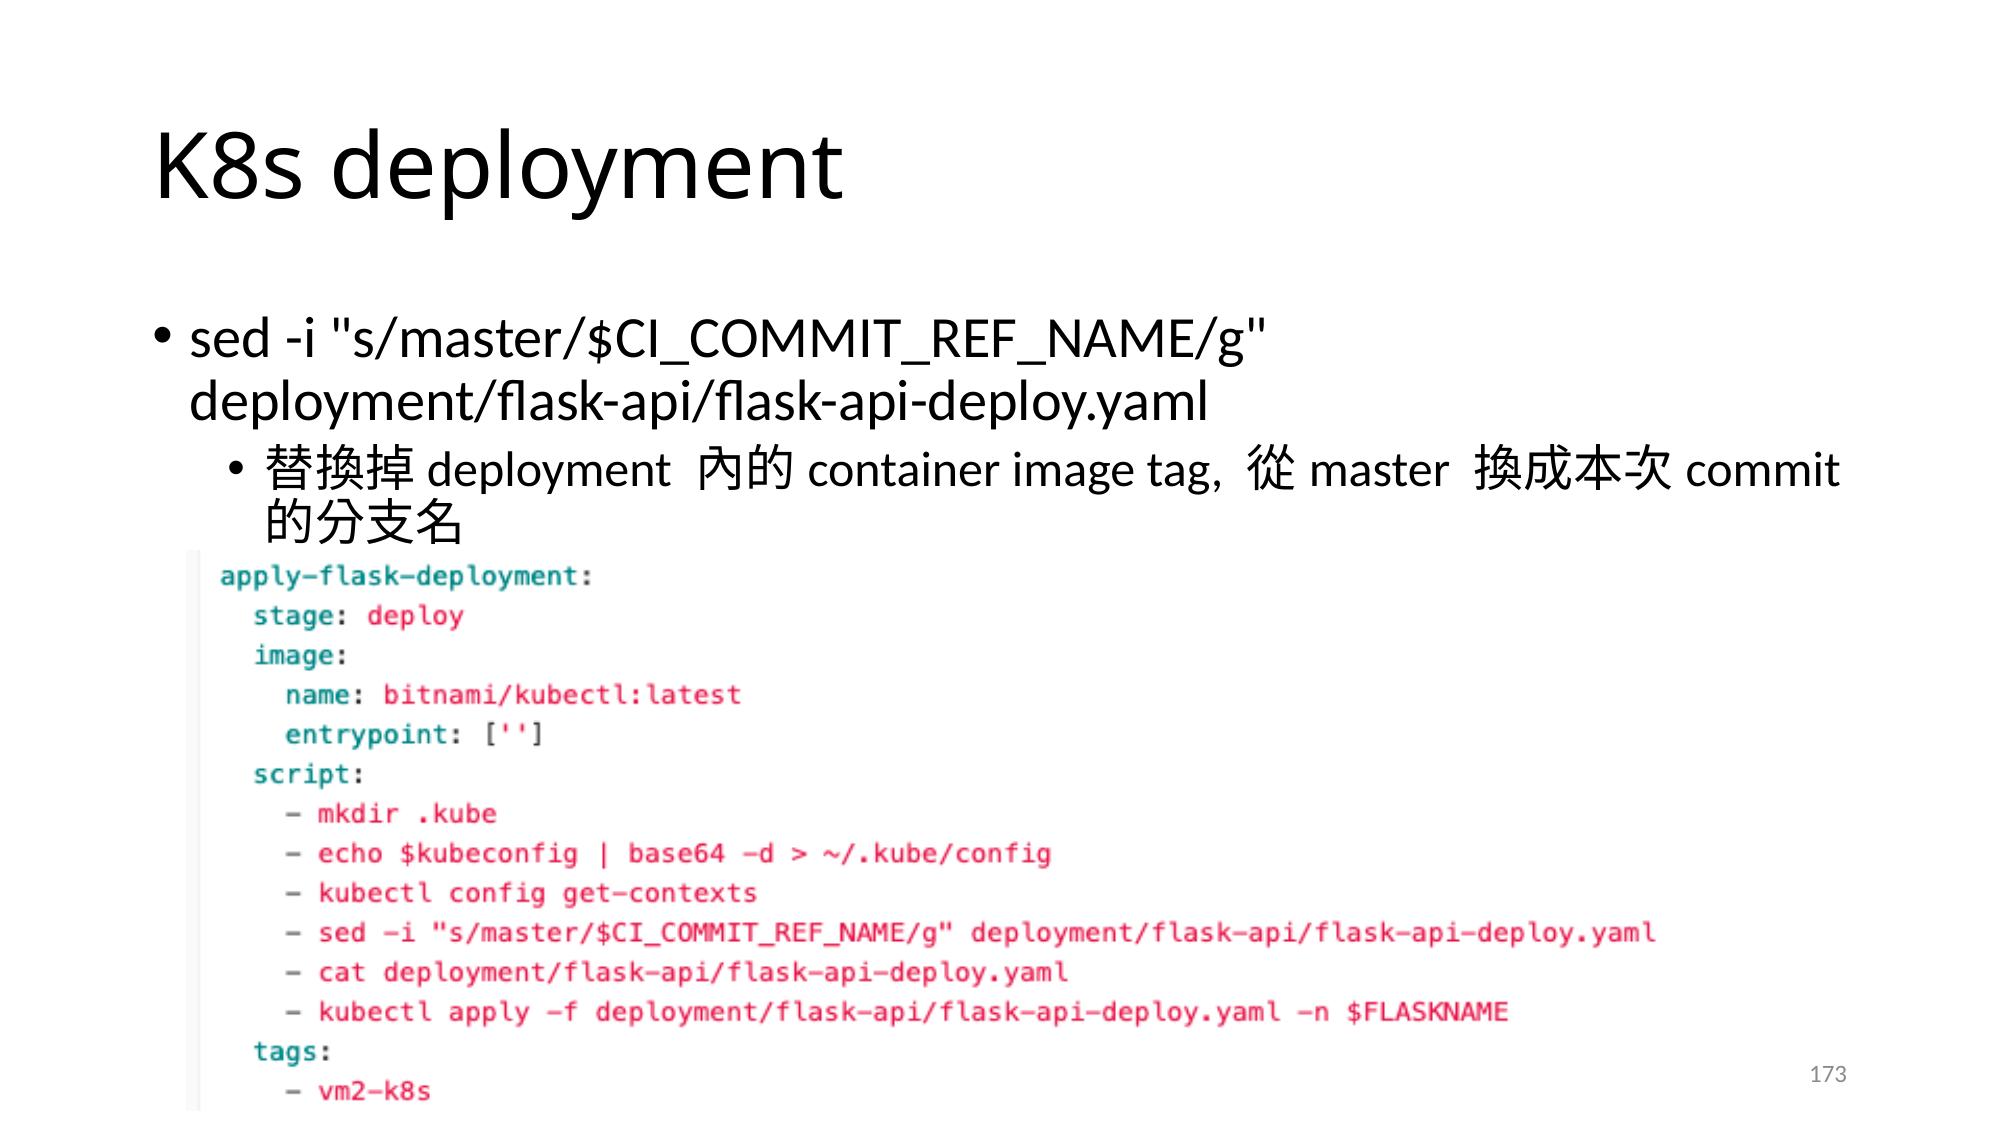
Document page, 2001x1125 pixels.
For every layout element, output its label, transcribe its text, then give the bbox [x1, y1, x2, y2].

list sed -i "s/master/$CI_COMMIT_REF_NAME/g" deployment/flask-api/flask-api-deploy.yaml 替換掉deployment 內的container image tag, 從master 換成本次commit 的分支名 [137, 299, 1863, 1014]
slide_number 173 [1702, 1042, 1863, 1103]
title K8s deployment [137, 59, 1863, 278]
picture [186, 550, 1702, 1111]
